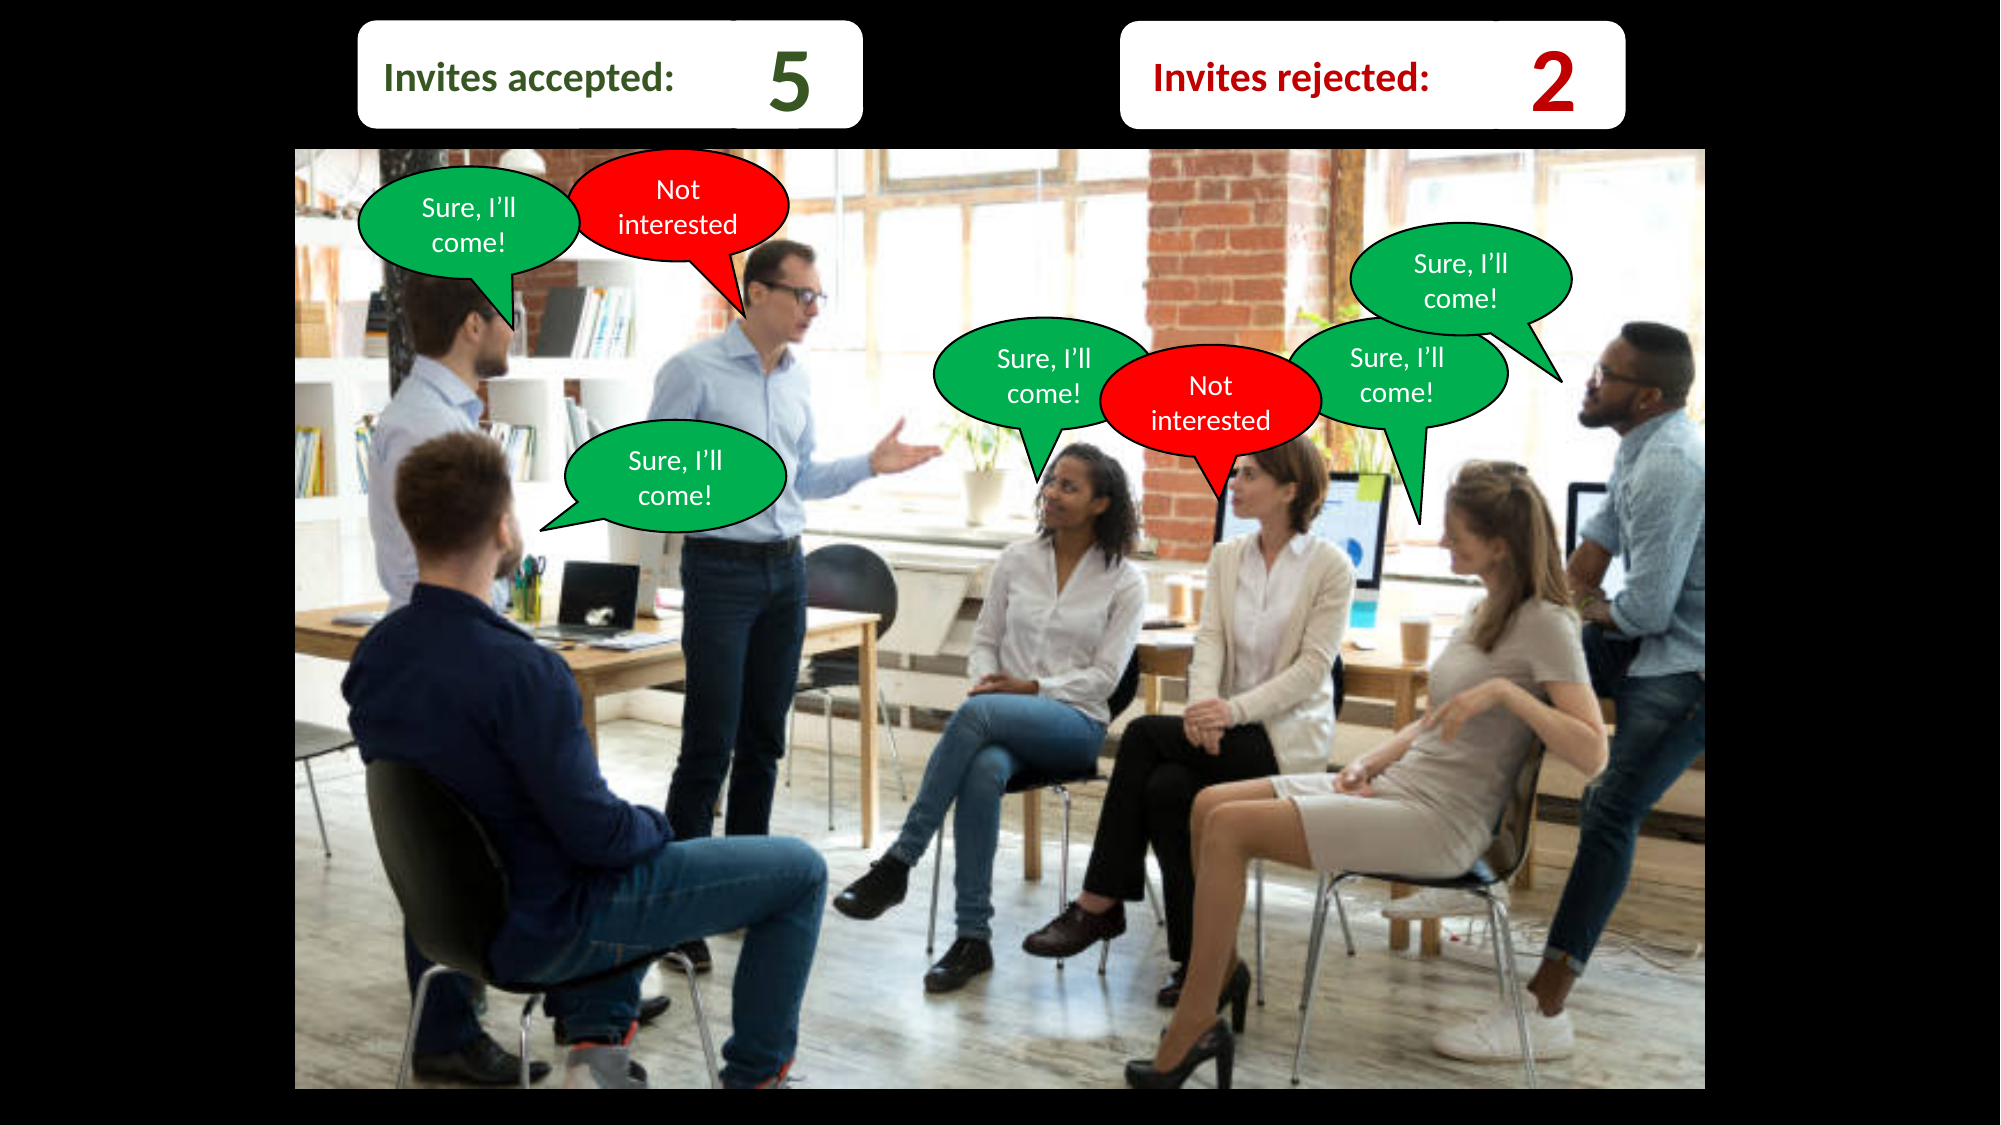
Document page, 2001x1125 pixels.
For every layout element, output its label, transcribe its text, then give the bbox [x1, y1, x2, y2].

picture [295, 149, 1705, 1089]
text_box Invites rejected: [1120, 20, 1494, 130]
text_box 5 [718, 20, 864, 129]
text_box 2 [1481, 20, 1626, 130]
text_box Invites accepted: [357, 20, 733, 129]
